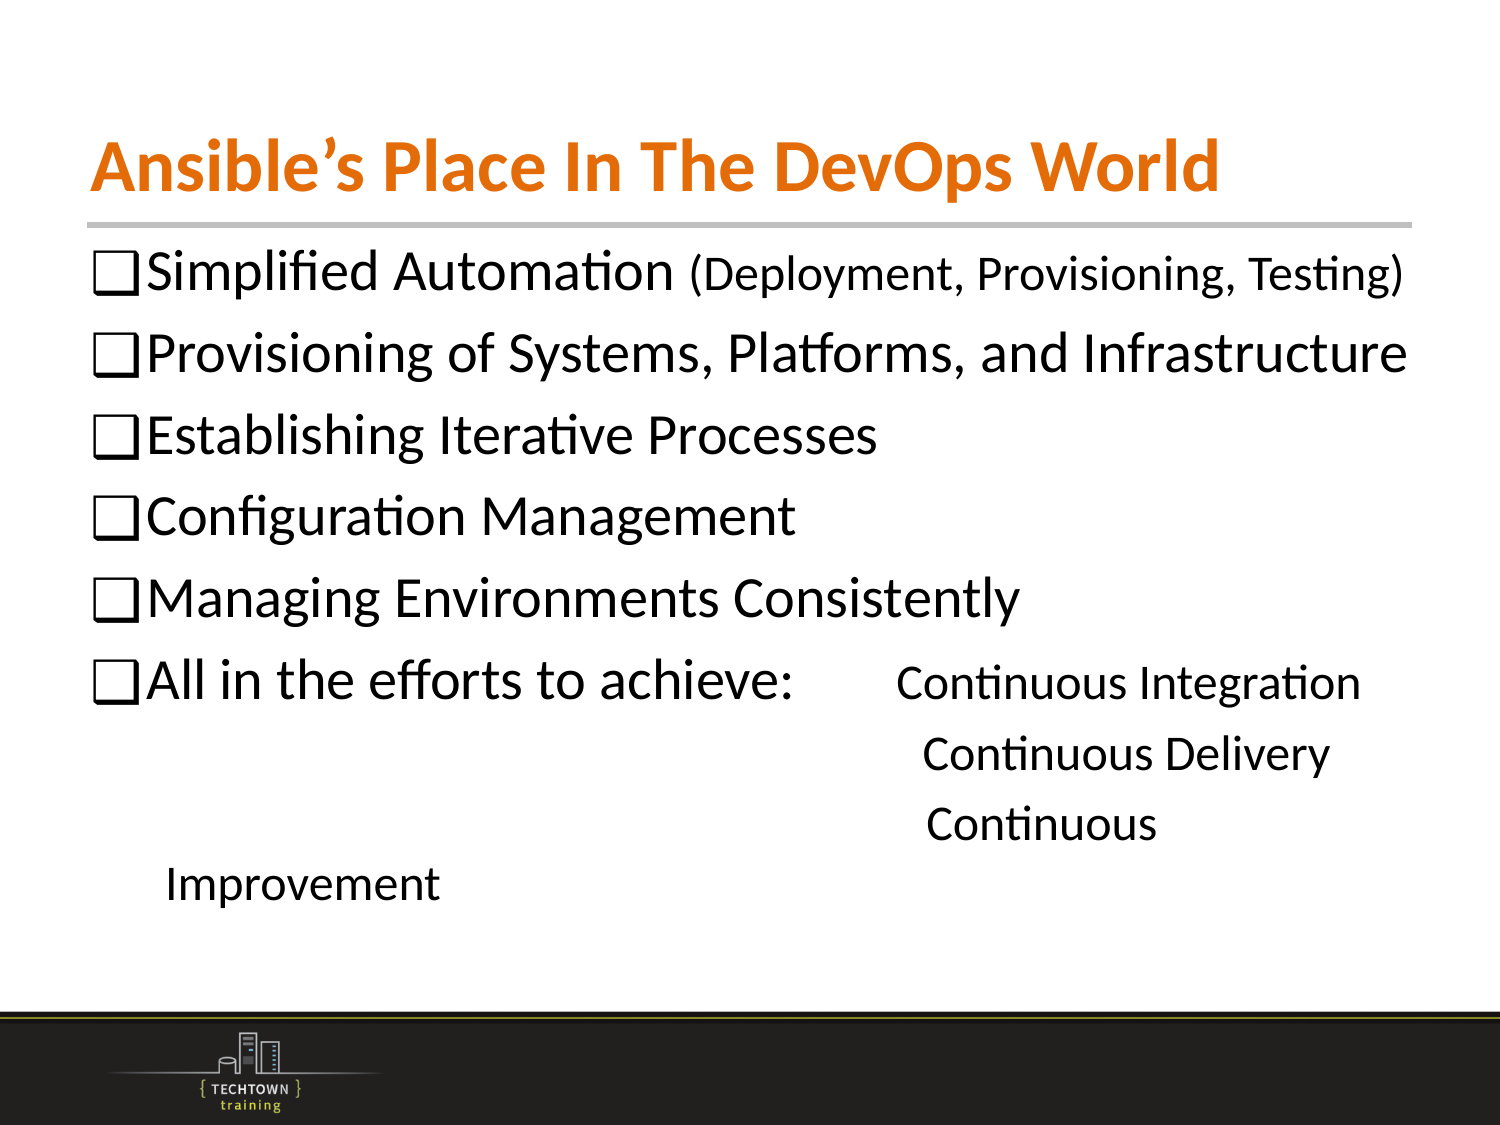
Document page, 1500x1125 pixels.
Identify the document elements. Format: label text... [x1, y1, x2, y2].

picture [0, 0, 1500, 1125]
title Ansible’s Place In The DevOps World [75, 67, 1425, 224]
list Simplified Automation (Deployment, Provisioning, Testing) Provisioning of Systems, Platforms, and Infrastructure Establishing Iterative Processes Configuration Management Managing Environments Consistently All in the efforts to achieve: Continuous Integration Continuous Delivery Continuous Improvement [75, 224, 1425, 1038]
